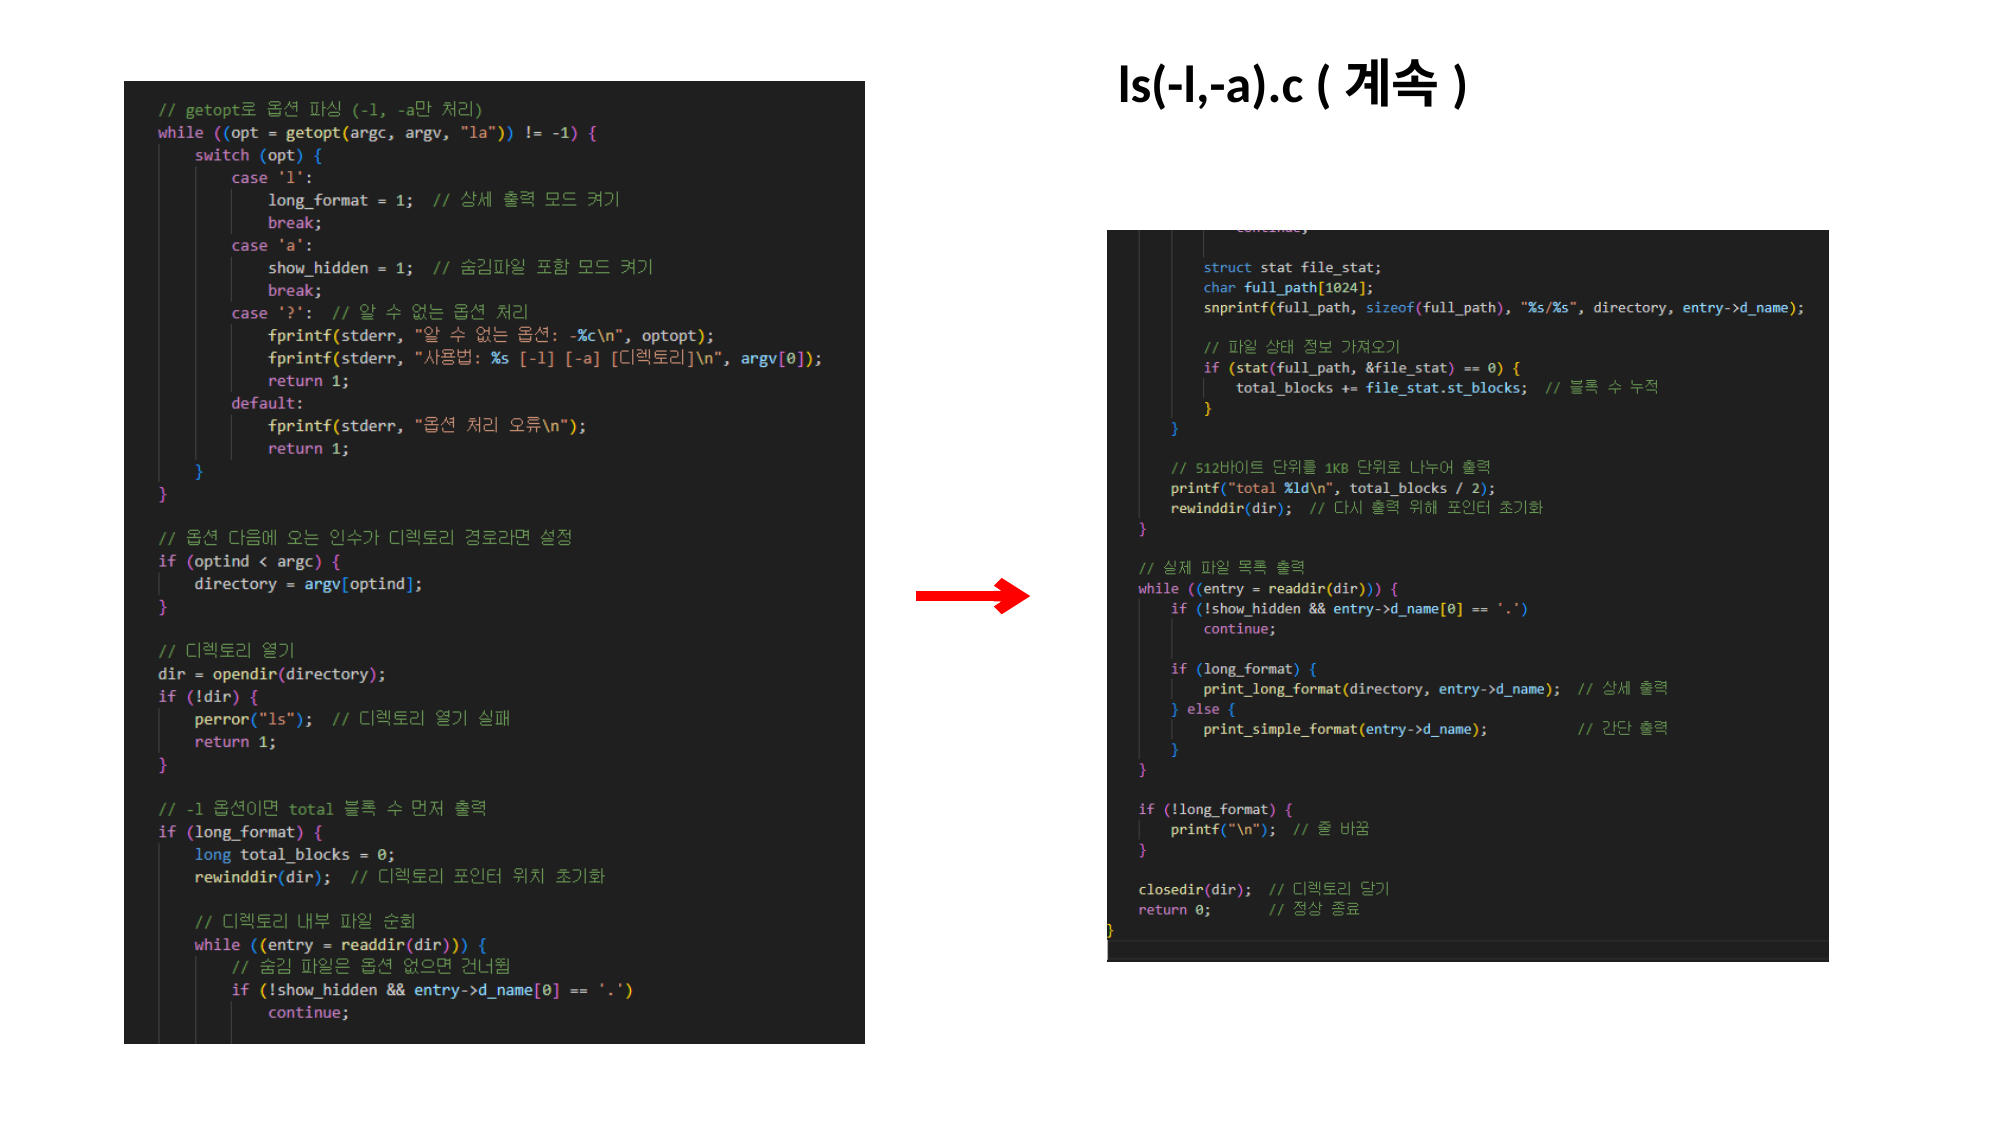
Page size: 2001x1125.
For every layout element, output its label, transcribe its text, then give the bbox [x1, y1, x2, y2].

picture [1107, 230, 1829, 962]
picture [123, 80, 866, 1045]
text_box ls(-l,-a).c (계속) [973, 42, 1614, 120]
